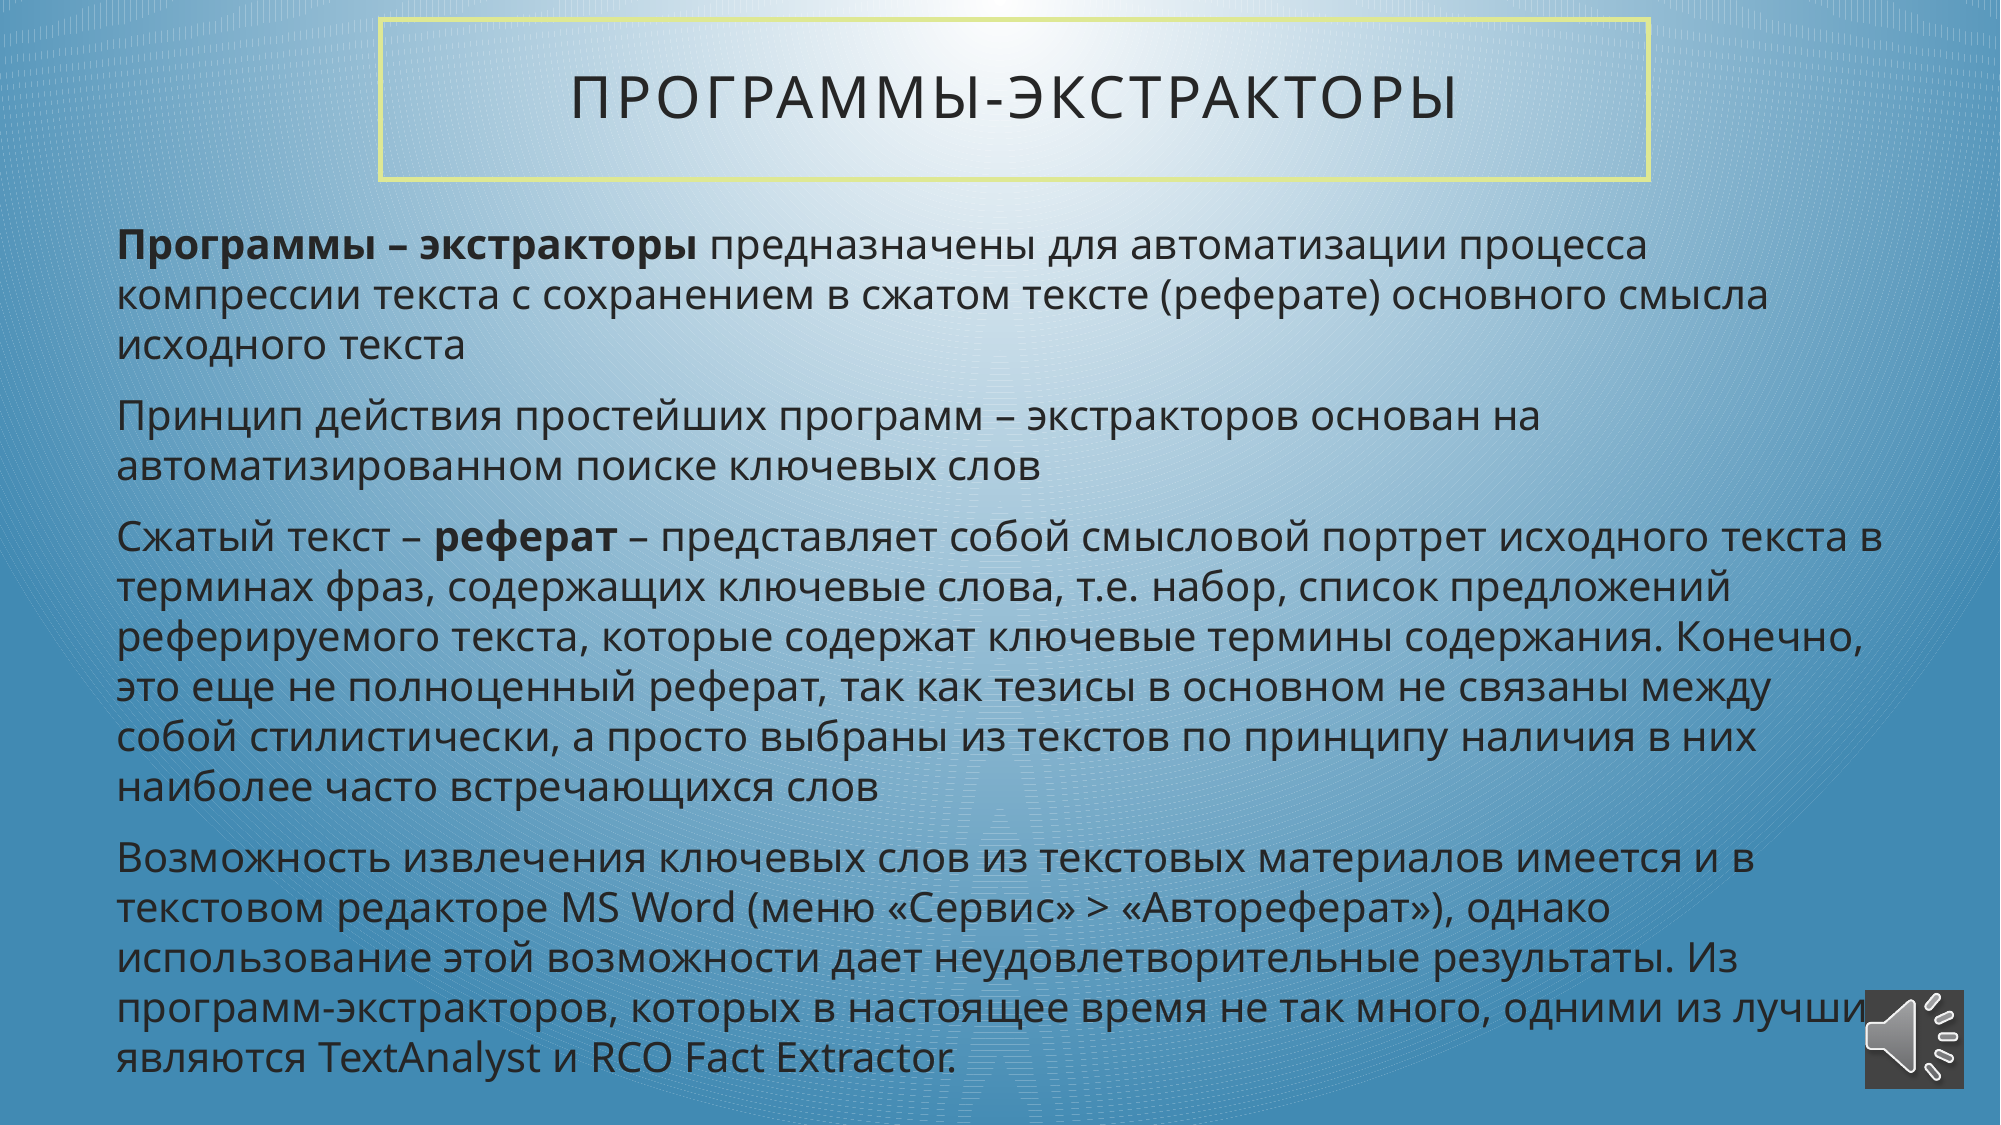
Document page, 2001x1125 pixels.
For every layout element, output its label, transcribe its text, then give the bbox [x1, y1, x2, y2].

picture [1864, 989, 1965, 1090]
list Программы – экстракторы предназначены для автоматизации процесса компрессии текста с сохранением в сжатом тексте (реферате) основного смысла исходного текста Принцип действия простейших программ – экстракторов основан на автоматизированном поиске ключевых слов Cжатый текст – реферат – представляет собой смысловой портрет исходного текста в терминах фраз, содержащих ключевые слова, т.е. набор, список предложений реферируемого текста, которые содержат ключевые термины содержания. Конечно, это еще не полноценный реферат, так как тезисы в основном не связаны между собой стилистически, а просто выбраны из текстов по принципу наличия в них наиболее часто встречающихся слов Возможность извлечения ключевых слов из текстовых материалов имеется и в текстовом редакторе MS Word (меню «Сервис» > «Автореферат»), однако использование этой возможности дает неудовлетворительные результаты. Из программ-экстракторов, которых в настоящее время не так много, одними из лучших являются TextAnalyst и RCO Fact Extractor. [101, 210, 1910, 1037]
title Программы-экстракторы [378, 17, 1651, 182]
